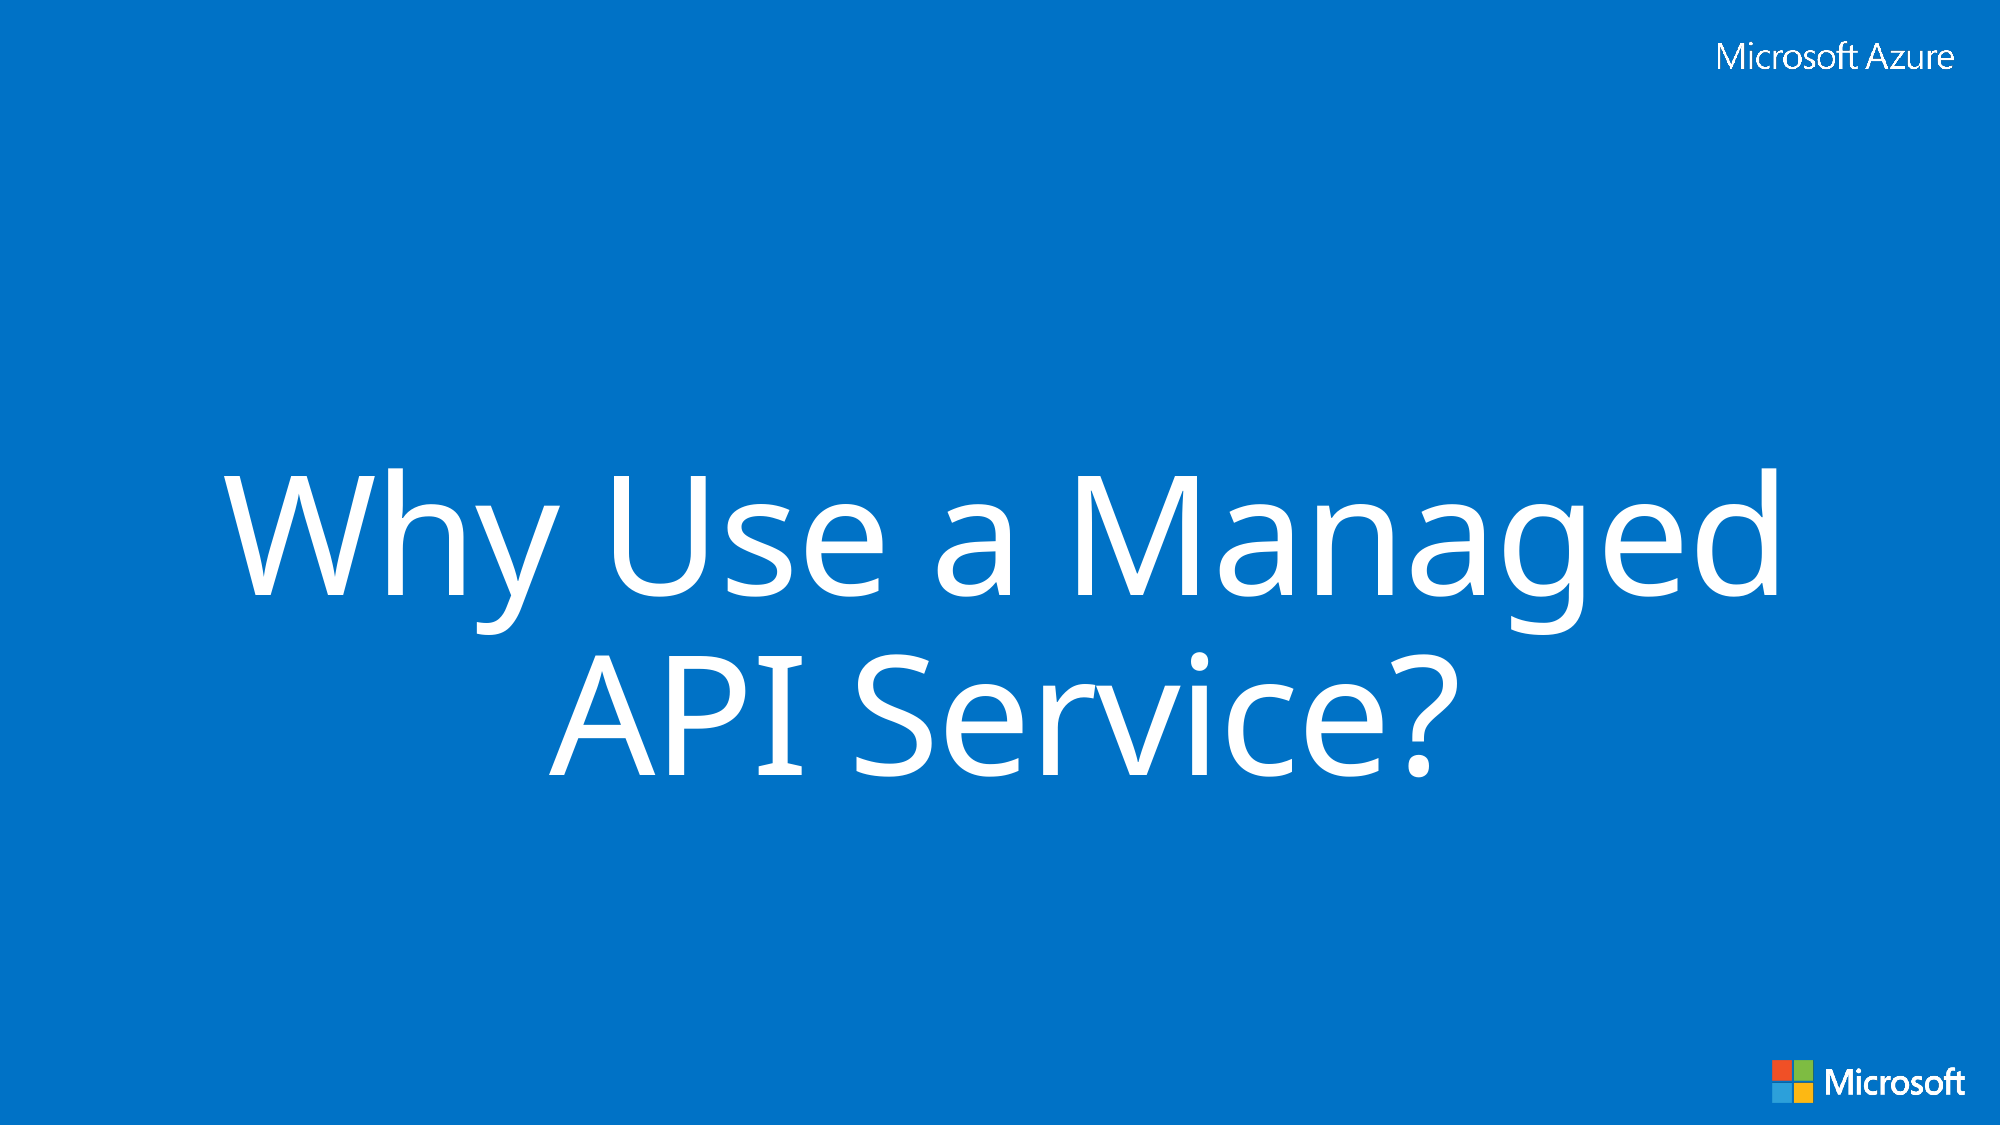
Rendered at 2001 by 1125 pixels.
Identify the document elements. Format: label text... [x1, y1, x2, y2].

title Why Use a Managed API Service? [126, 444, 1886, 653]
picture [1772, 1060, 1965, 1103]
picture [1699, 24, 1972, 87]
